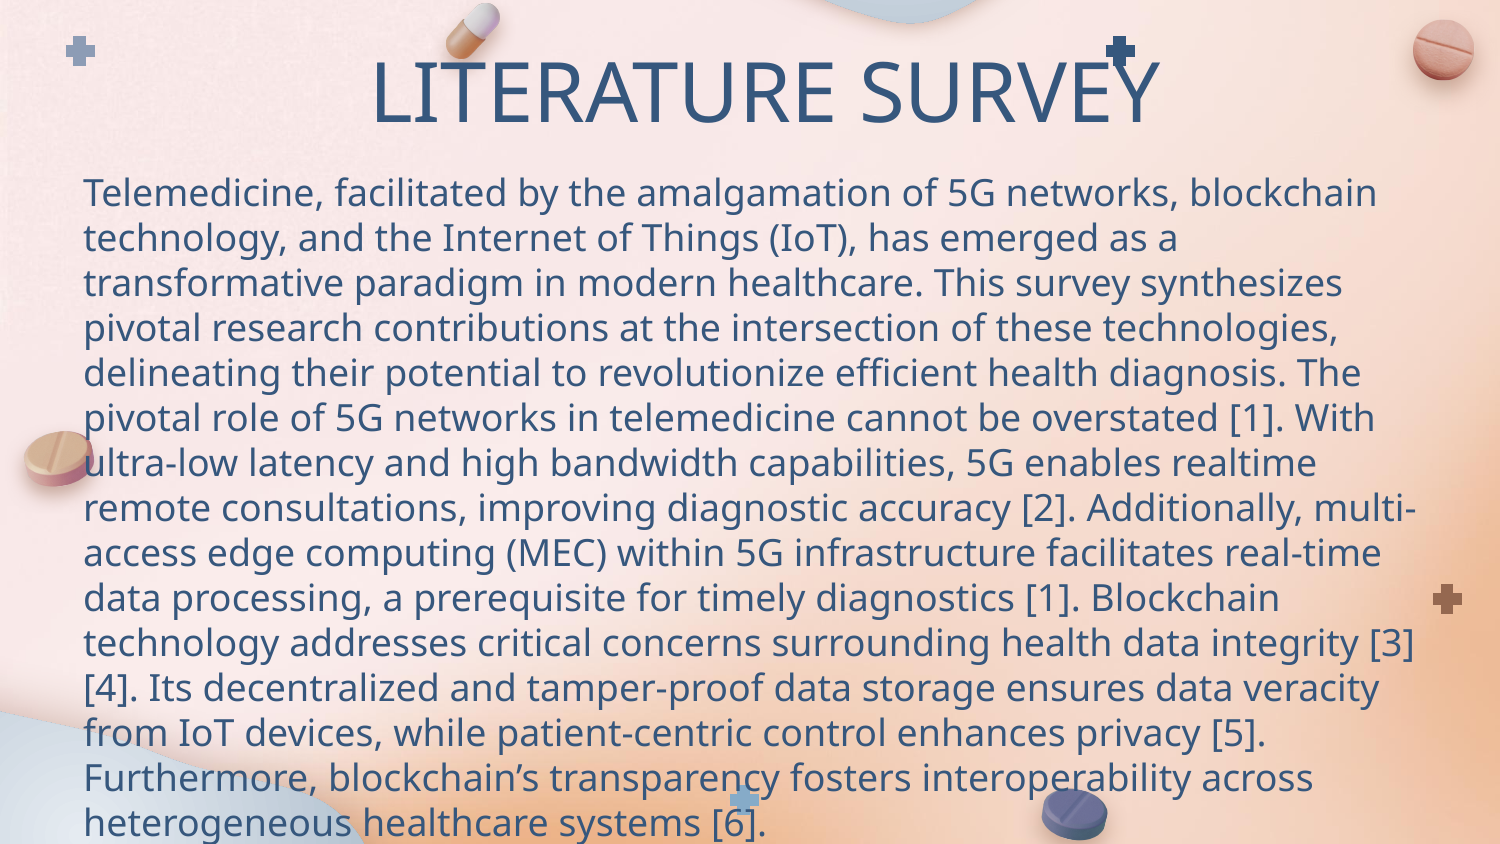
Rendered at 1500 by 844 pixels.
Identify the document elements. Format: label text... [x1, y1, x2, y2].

text_box LITERATURE SURVEY [327, 31, 1203, 146]
text_box Telemedicine, facilitated by the amalgamation of 5G networks, blockchain technology, and the Internet of Things (IoT), has emerged as a transformative paradigm in modern healthcare. This survey synthesizes pivotal research contributions at the intersection of these technologies, delineating their potential to revolutionize efficient health diagnosis. The pivotal role of 5G networks in telemedicine cannot be overstated [1]. With ultra-low latency and high bandwidth capabilities, 5G enables realtime remote consultations, improving diagnostic accuracy [2]. Additionally, multi-access edge computing (MEC) within 5G infrastructure facilitates real-time data processing, a prerequisite for timely diagnostics [1]. Blockchain technology addresses critical concerns surrounding health data integrity [3] [4]. Its decentralized and tamper-proof data storage ensures data veracity from IoT devices, while patient-centric control enhances privacy [5]. Furthermore, blockchain’s transparency fosters interoperability across heterogeneous healthcare systems [6]. [68, 161, 1462, 844]
picture [0, 0, 1500, 844]
